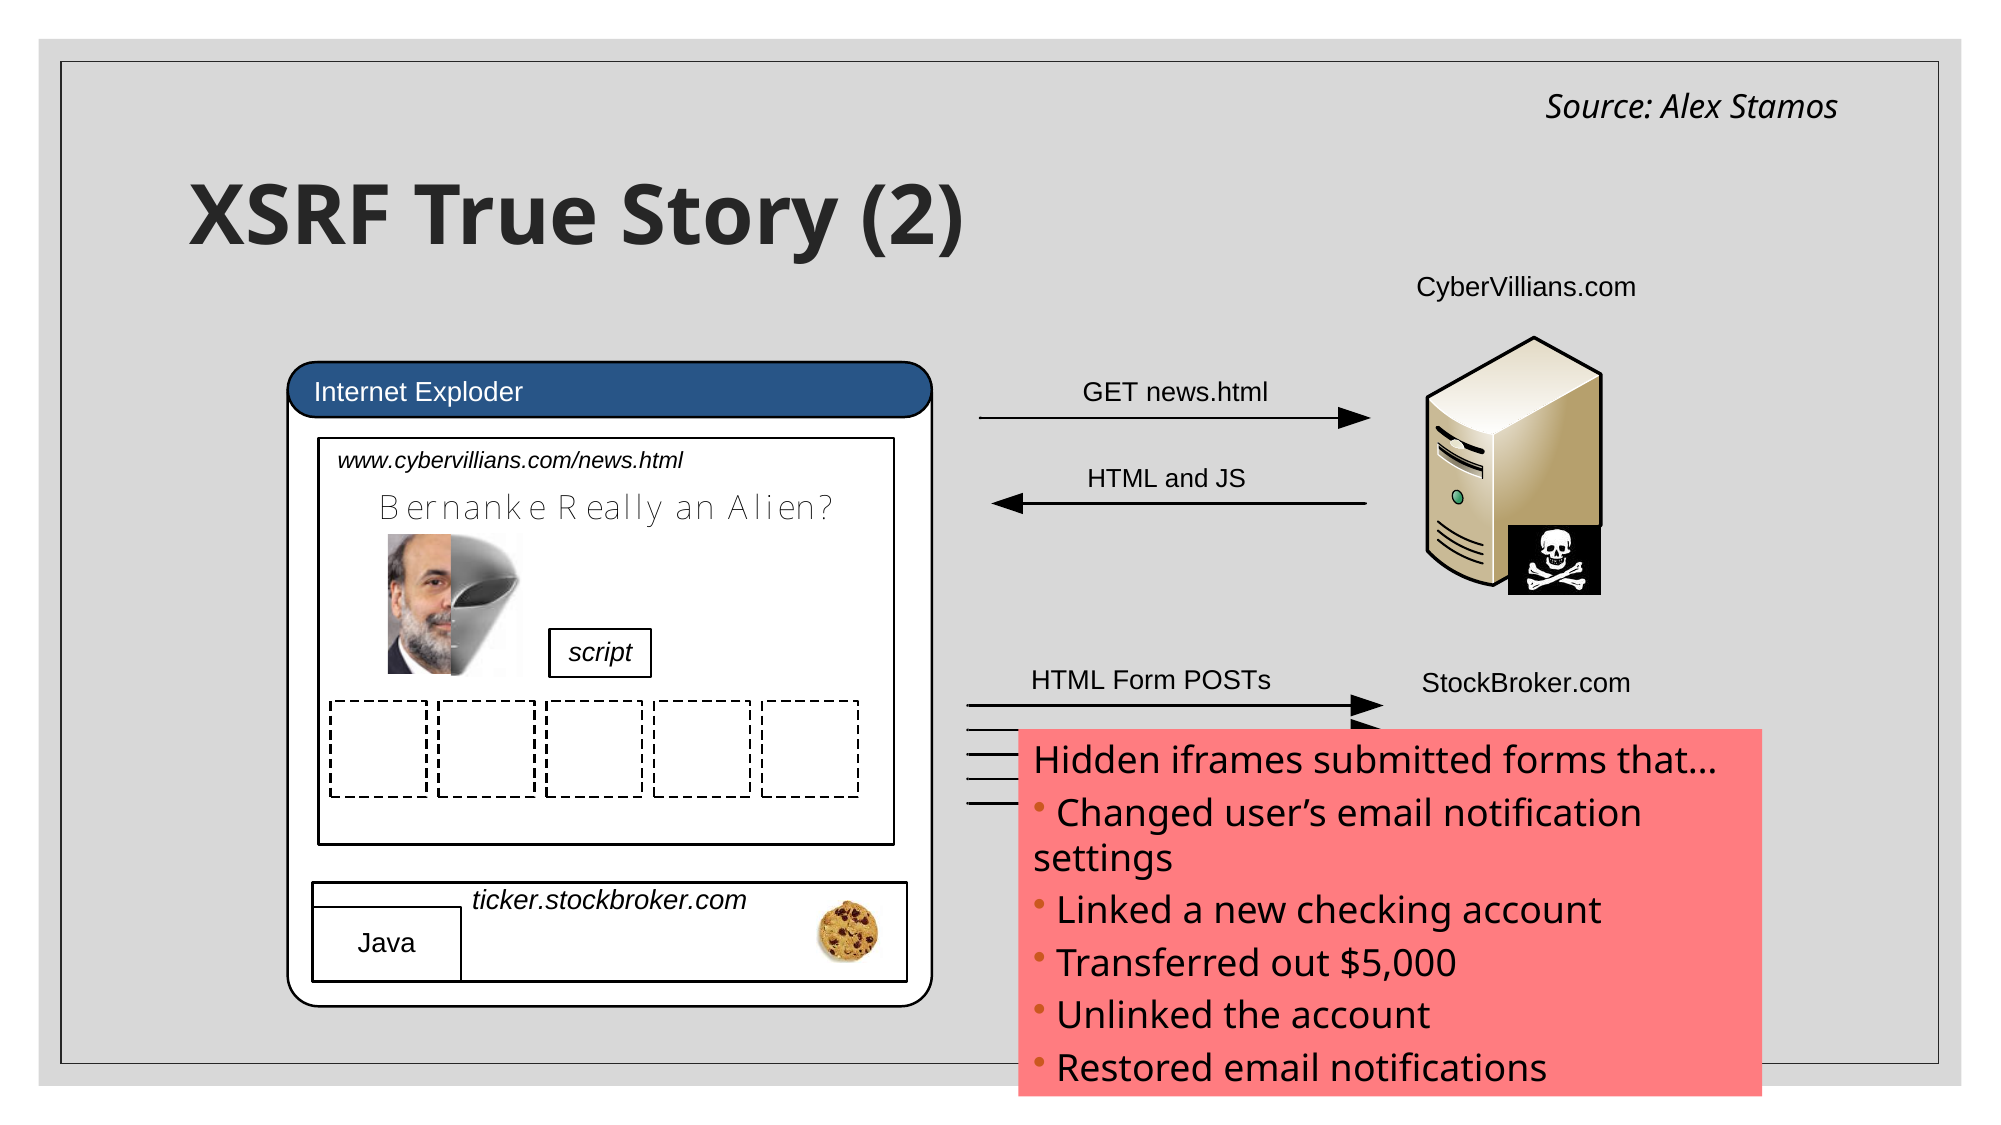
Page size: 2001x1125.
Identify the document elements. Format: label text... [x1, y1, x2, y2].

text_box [987, 456, 1371, 518]
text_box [312, 431, 900, 851]
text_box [974, 369, 1375, 433]
text_box Hidden iframes submitted forms that… Changed user’s email notification settings Linked a new checking account Transferred out $5,000 Unlinked the account Restored email notifications [1018, 729, 1763, 1097]
title XSRF True Story (2) [174, 105, 1825, 331]
text_box Source: Alex Stamos [1530, 77, 1854, 133]
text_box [281, 256, 1731, 1063]
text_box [962, 656, 1388, 881]
